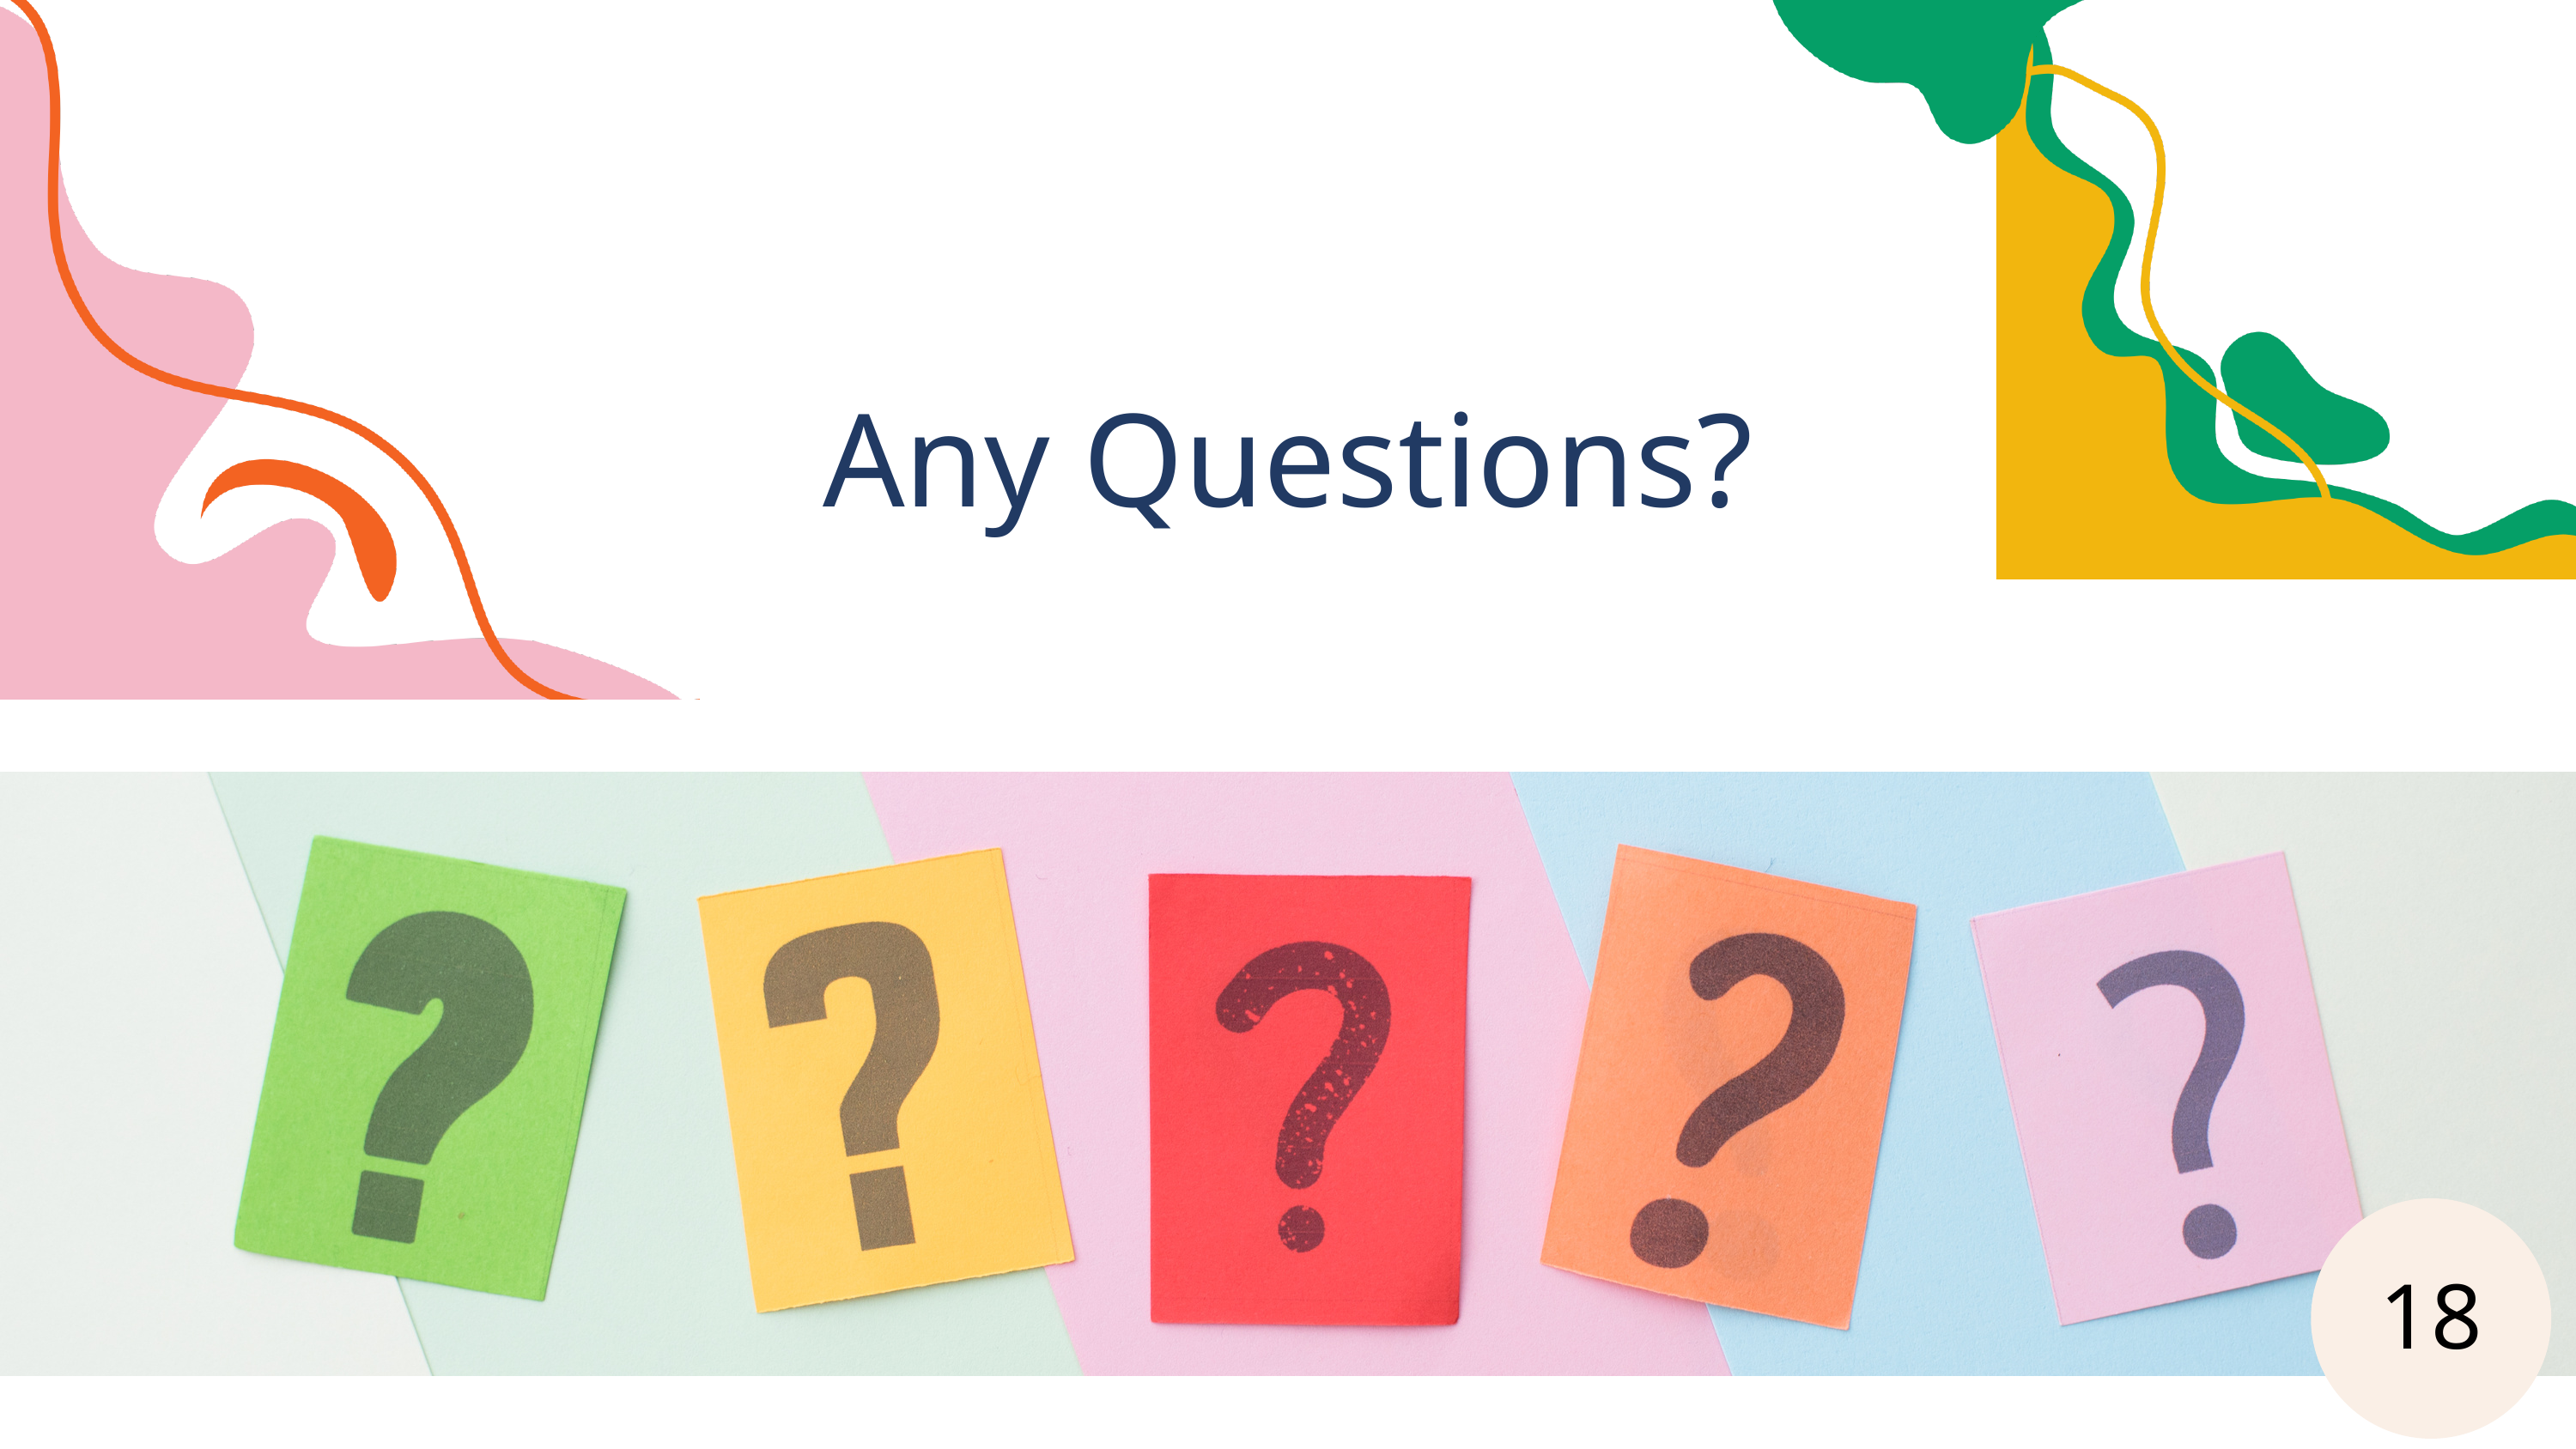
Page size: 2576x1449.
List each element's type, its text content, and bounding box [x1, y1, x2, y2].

text_box [0, 0, 700, 700]
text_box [2310, 1197, 2552, 1440]
text_box Any Questions? [501, 351, 2075, 533]
text_box [1768, 0, 2132, 145]
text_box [0, 772, 2576, 1376]
text_box [1996, 0, 2576, 579]
